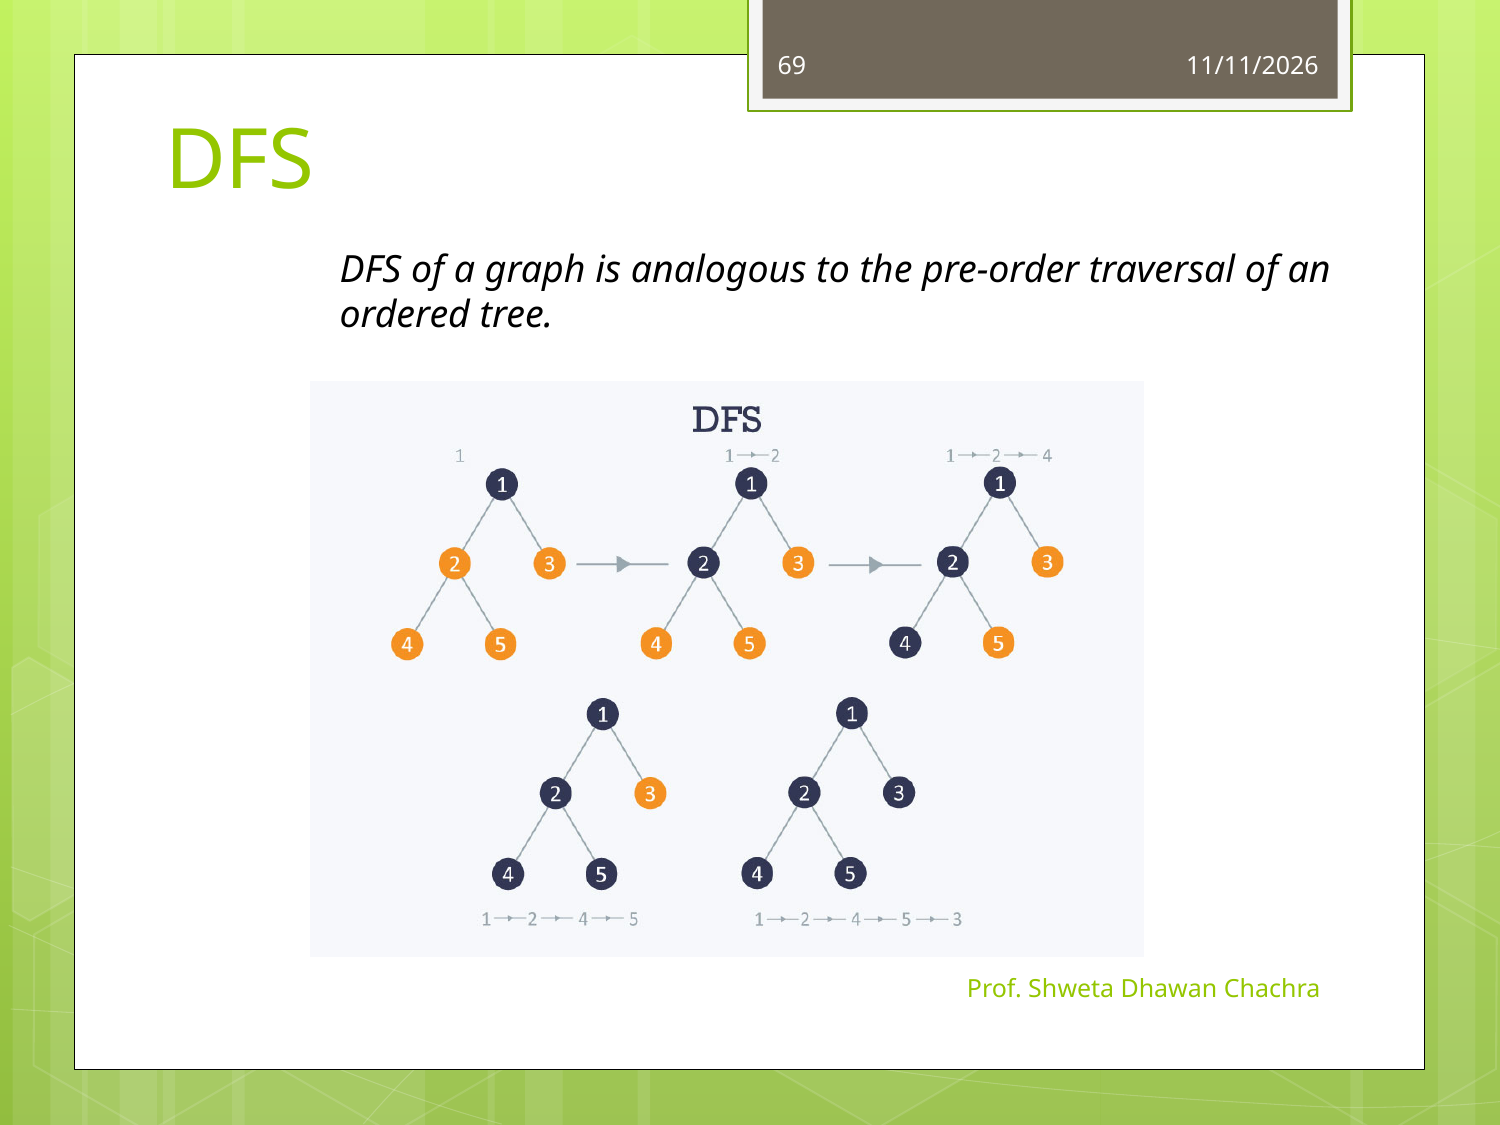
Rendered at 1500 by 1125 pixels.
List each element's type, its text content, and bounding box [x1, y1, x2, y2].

footer Prof. Shweta Dhawan Chachra [761, 960, 1336, 1020]
title DFS [150, 24, 1303, 213]
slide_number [983, 36, 1334, 97]
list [310, 380, 1144, 957]
slide_number 69 [762, 36, 982, 97]
text_box DFS of a graph is analogous to the pre-order traversal of an ordered tree. [324, 237, 1388, 343]
